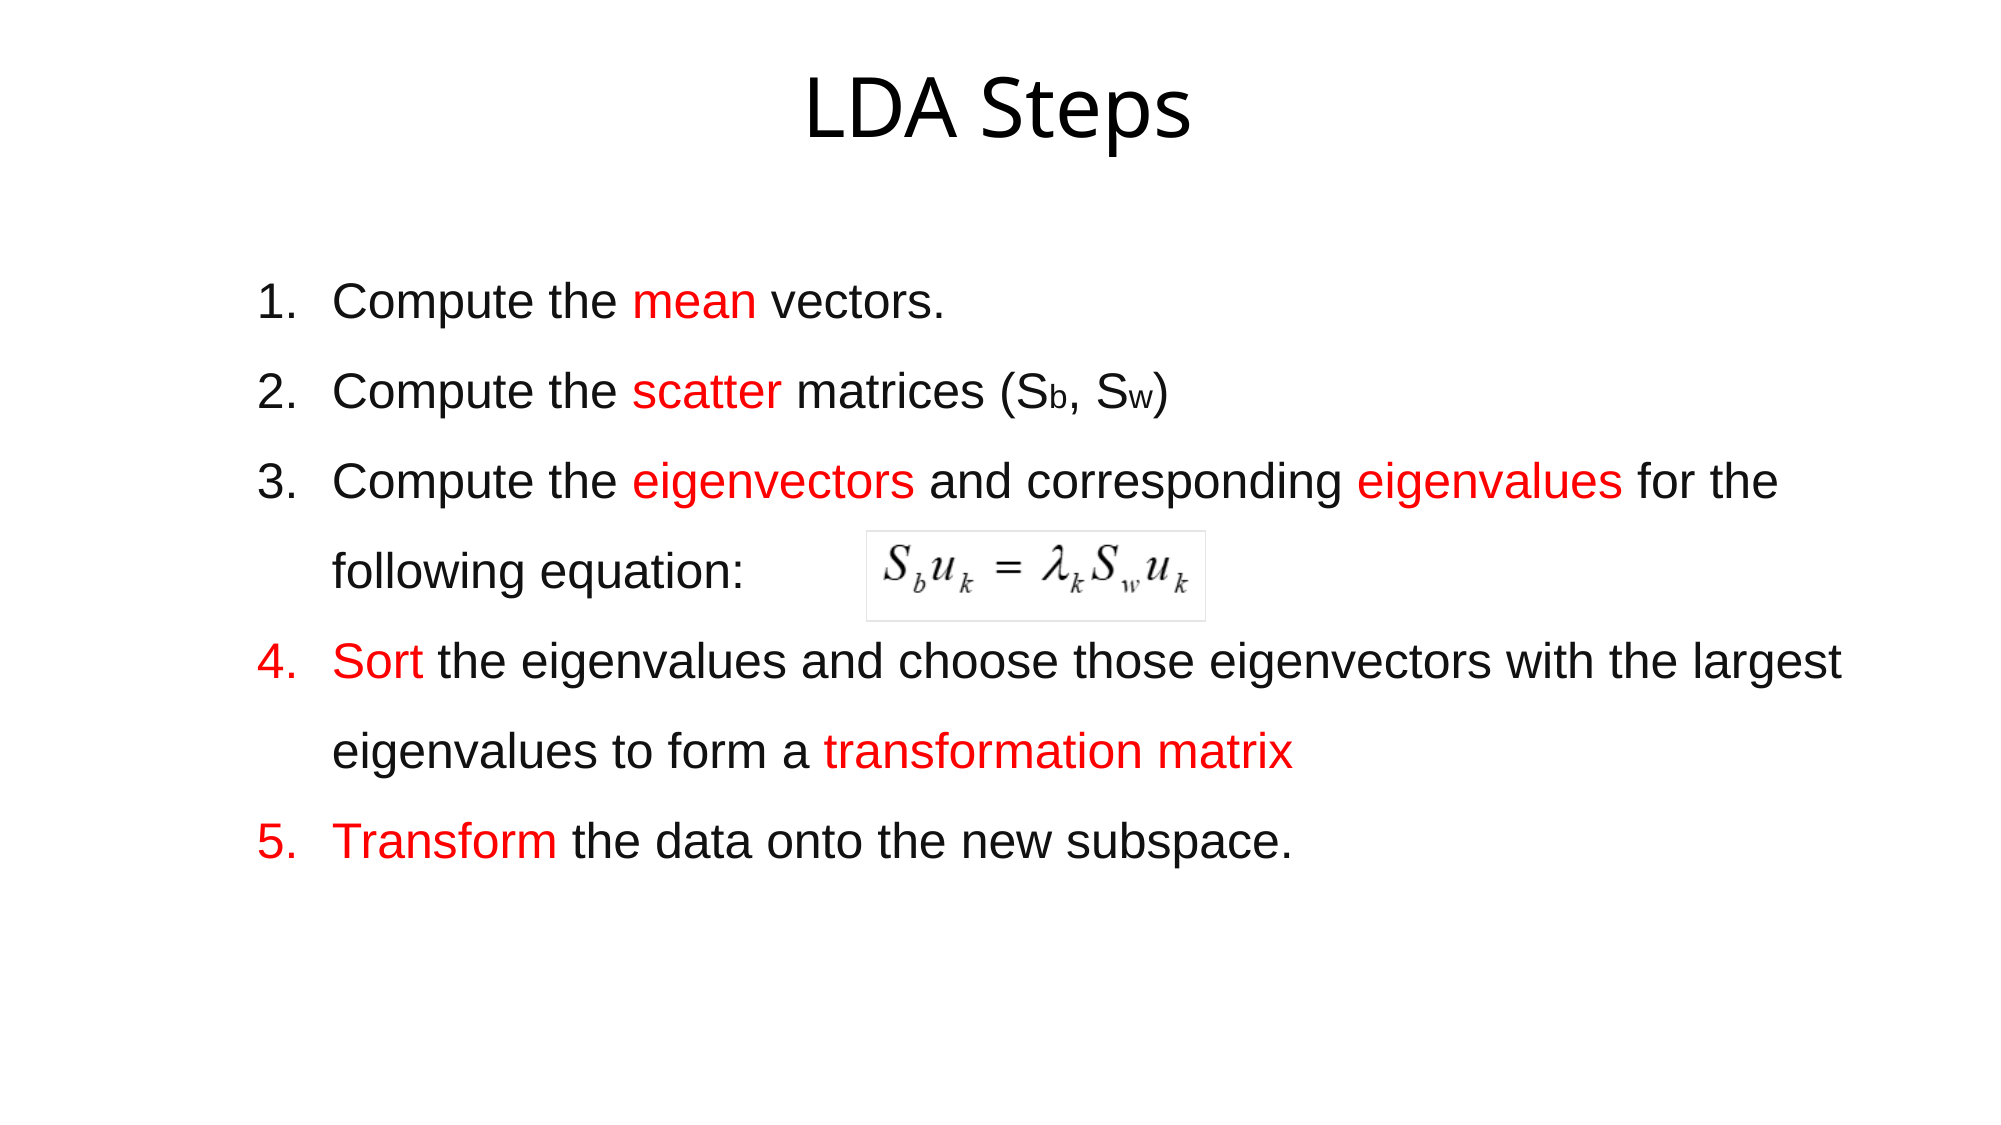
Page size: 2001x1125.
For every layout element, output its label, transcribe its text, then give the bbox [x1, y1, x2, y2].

list Compute the mean vectors. Compute the scatter matrices (Sb, Sw) Compute the eigenvectors and corresponding eigenvalues for the following equation: Sort the eigenvalues and choose those eigenvectors with the largest eigenvalues to form a transformation matrix Transform the data onto the new subspace. [233, 238, 1905, 975]
picture [867, 531, 1205, 621]
title LDA Steps [189, 79, 1807, 241]
